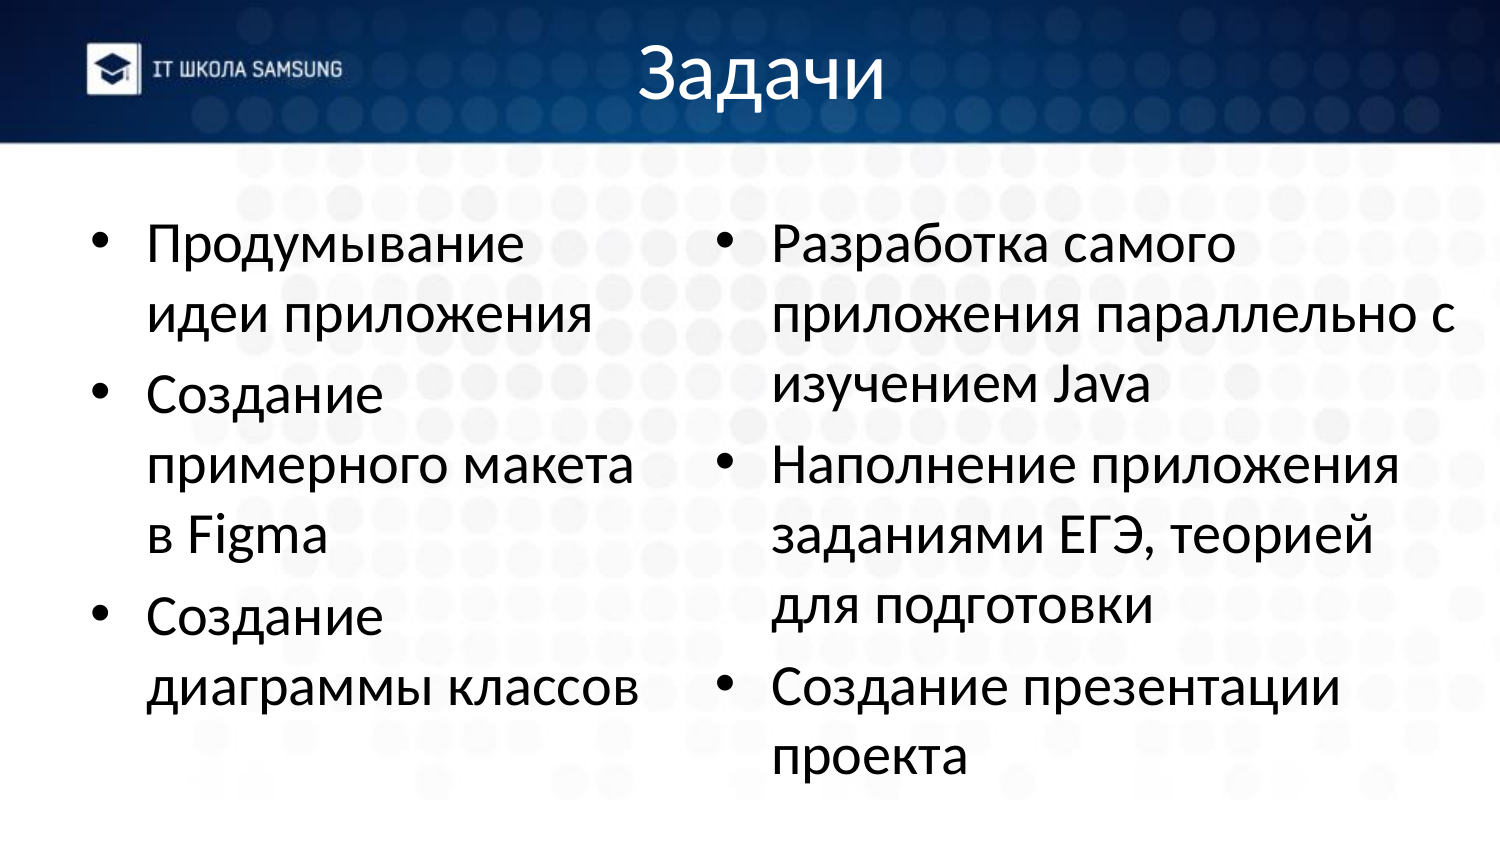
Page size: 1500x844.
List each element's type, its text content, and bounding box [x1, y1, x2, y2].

picture [0, 0, 1500, 844]
list Разработка самого приложения параллельно с изучением Java Наполнение приложения заданиями ЕГЭ, теорией для подготовки Создание презентации проекта [699, 196, 1475, 822]
title Задачи [237, 9, 1288, 123]
list Продумывание идеи приложения Создание примерного макета в Figma Создание диаграммы классов [75, 196, 675, 822]
